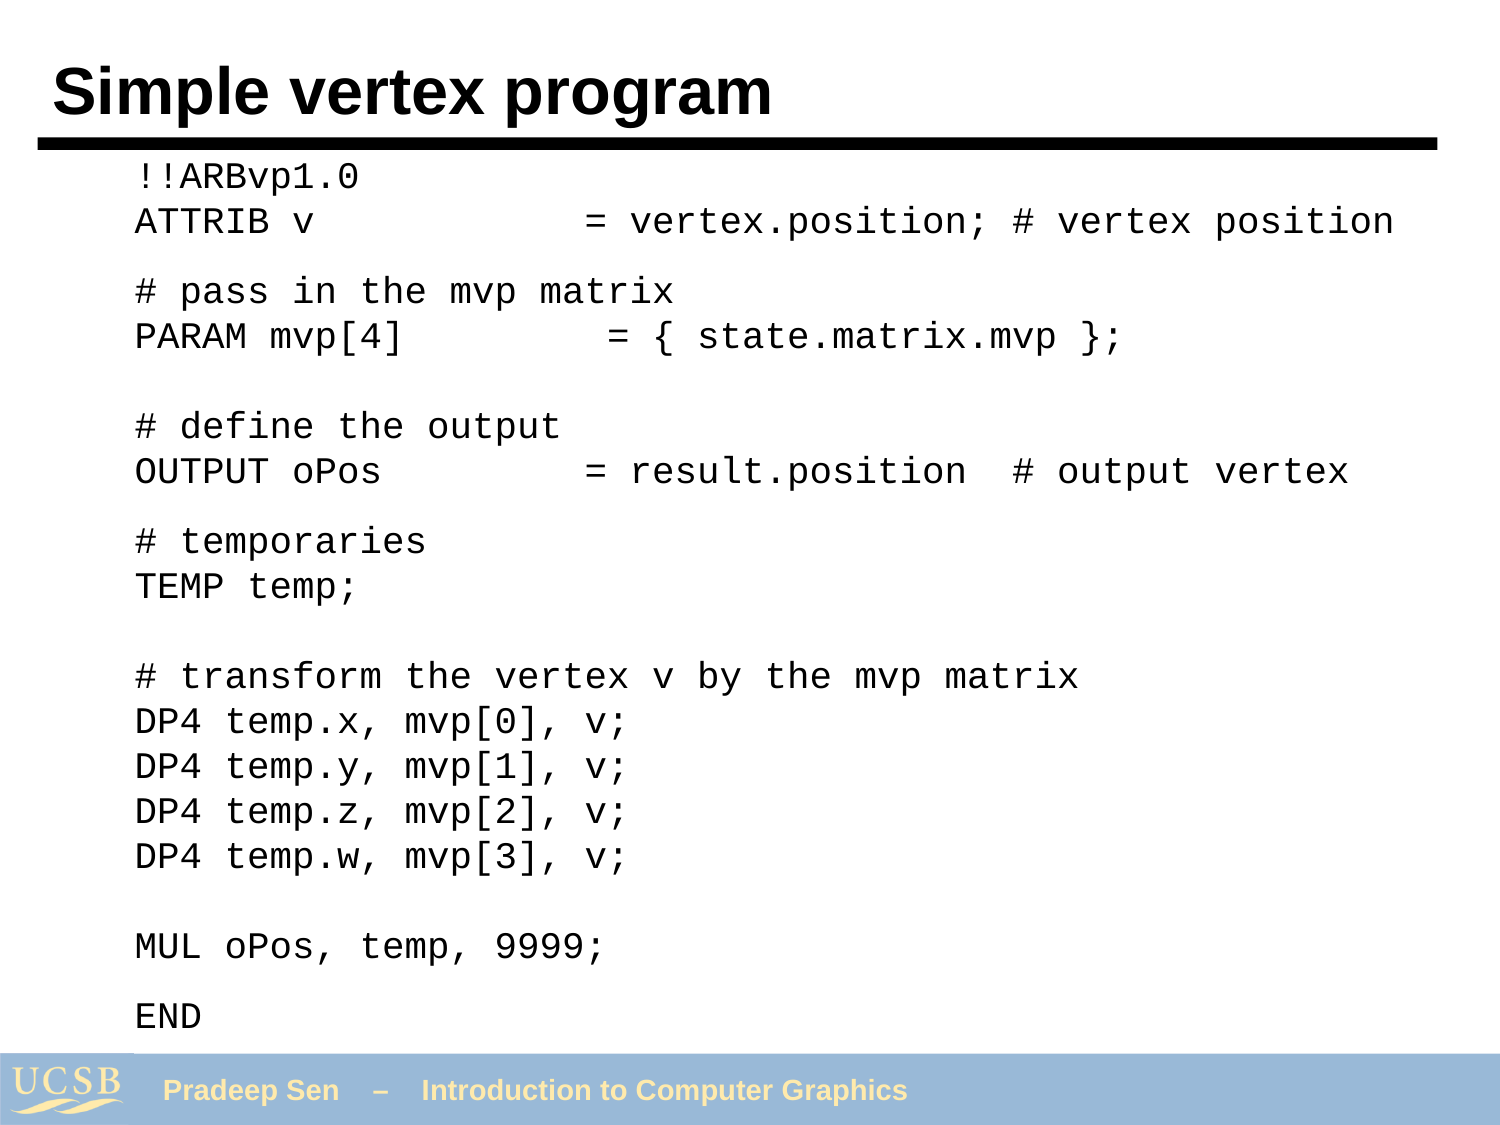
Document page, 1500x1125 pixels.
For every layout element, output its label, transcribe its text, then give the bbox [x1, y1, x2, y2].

title Orthographic projection [0, 1053, 128, 1125]
title Simple vertex program [37, 37, 1438, 138]
text_box !!ARBvp1.0 ATTRIB v = vertex.position; # vertex position # pass in the mvp matrix PARAM mvp[4] = { state.matrix.mvp }; # define the output OUTPUT oPos = result.position # output vertex # temporaries TEMP temp; # transform the vertex v by the mvp matrix DP4 temp.x, mvp[0], v; DP4 temp.y, mvp[1], v; DP4 temp.z, mvp[2], v; DP4 temp.w, mvp[3], v; MUL oPos, temp, 9999; END [119, 143, 1410, 1043]
